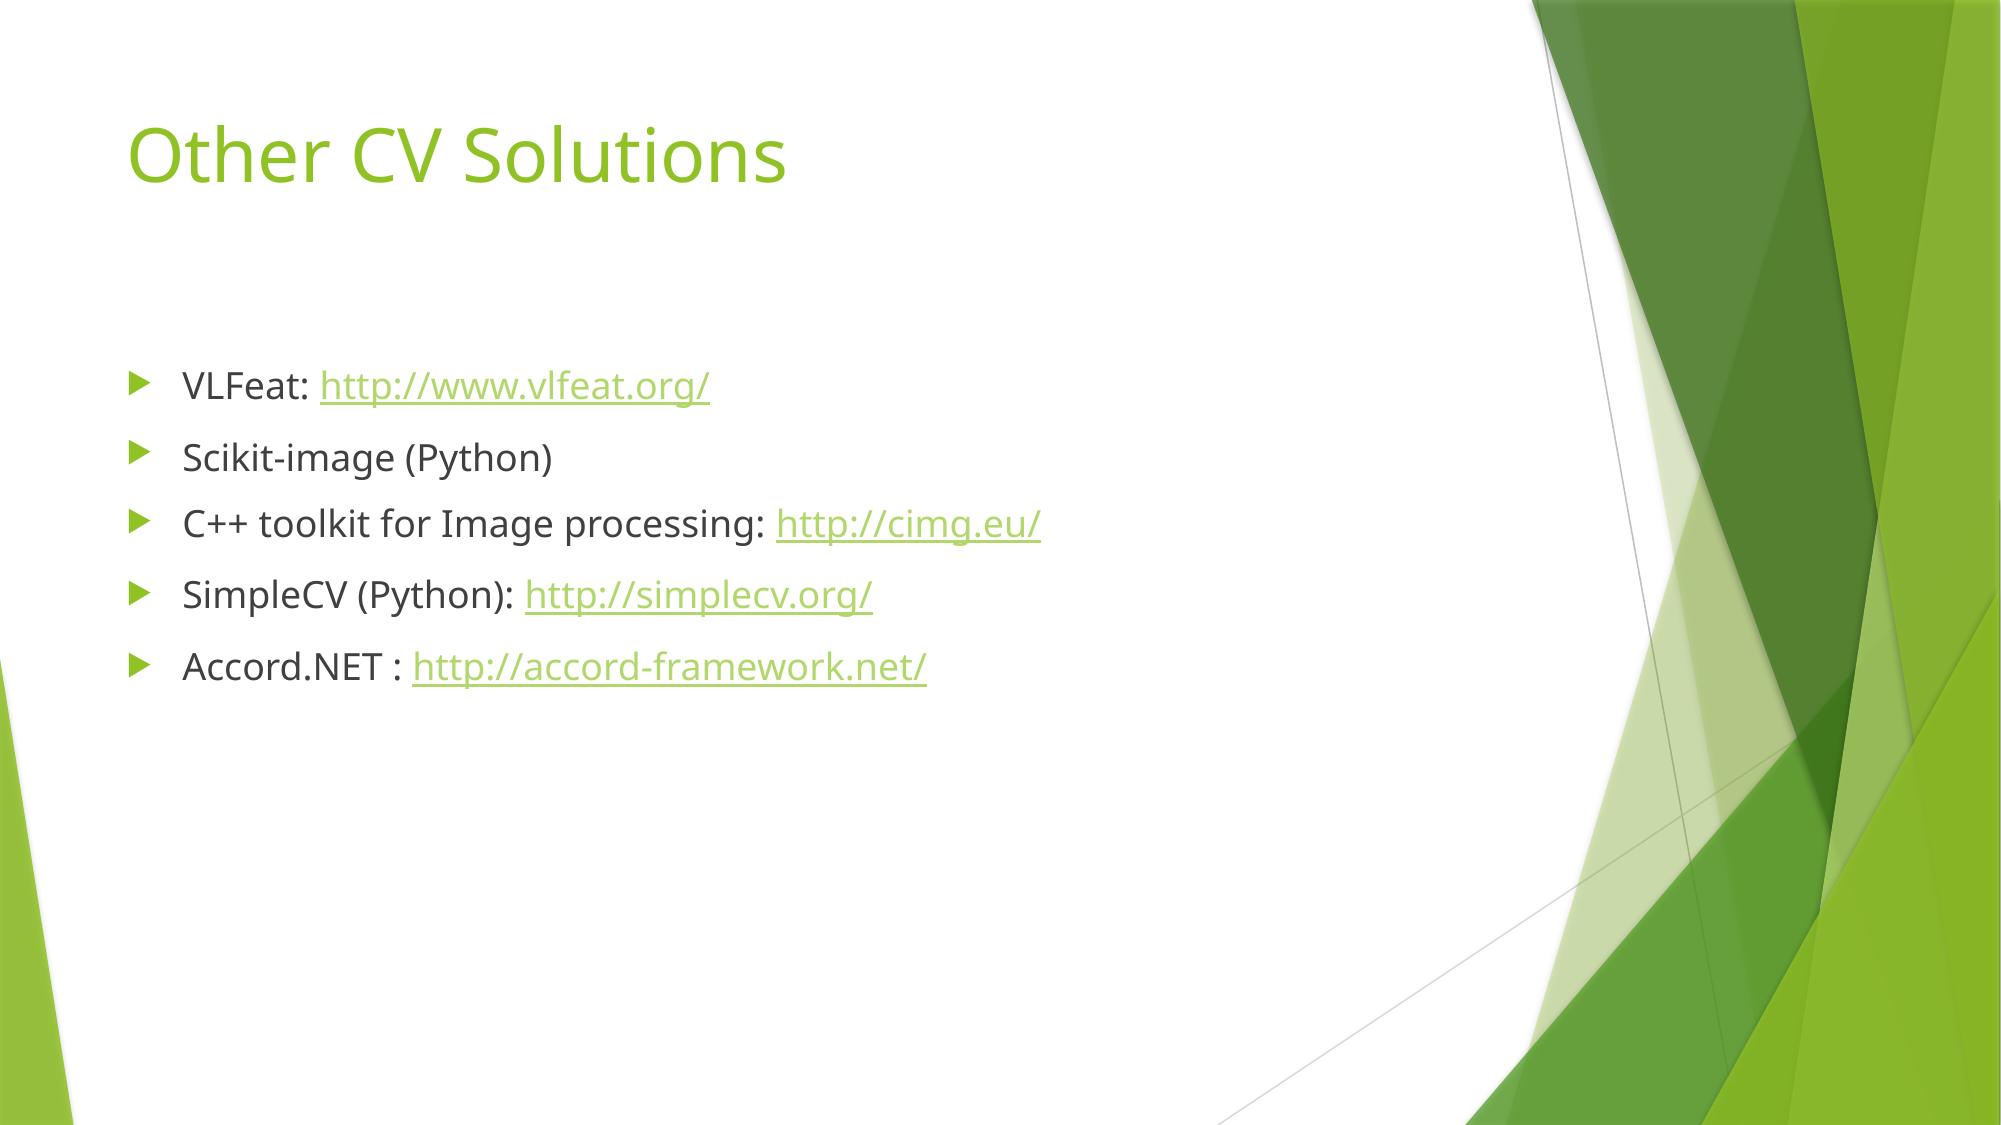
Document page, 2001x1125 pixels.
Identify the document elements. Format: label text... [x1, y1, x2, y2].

list VLFeat: http://www.vlfeat.org/ Scikit-image (Python) C++ toolkit for Image processing: http://cimg.eu/ SimpleCV (Python): http://simplecv.org/ Accord.NET : http://accord-framework.net/ [111, 354, 1522, 992]
title Other CV Solutions [111, 99, 1522, 317]
